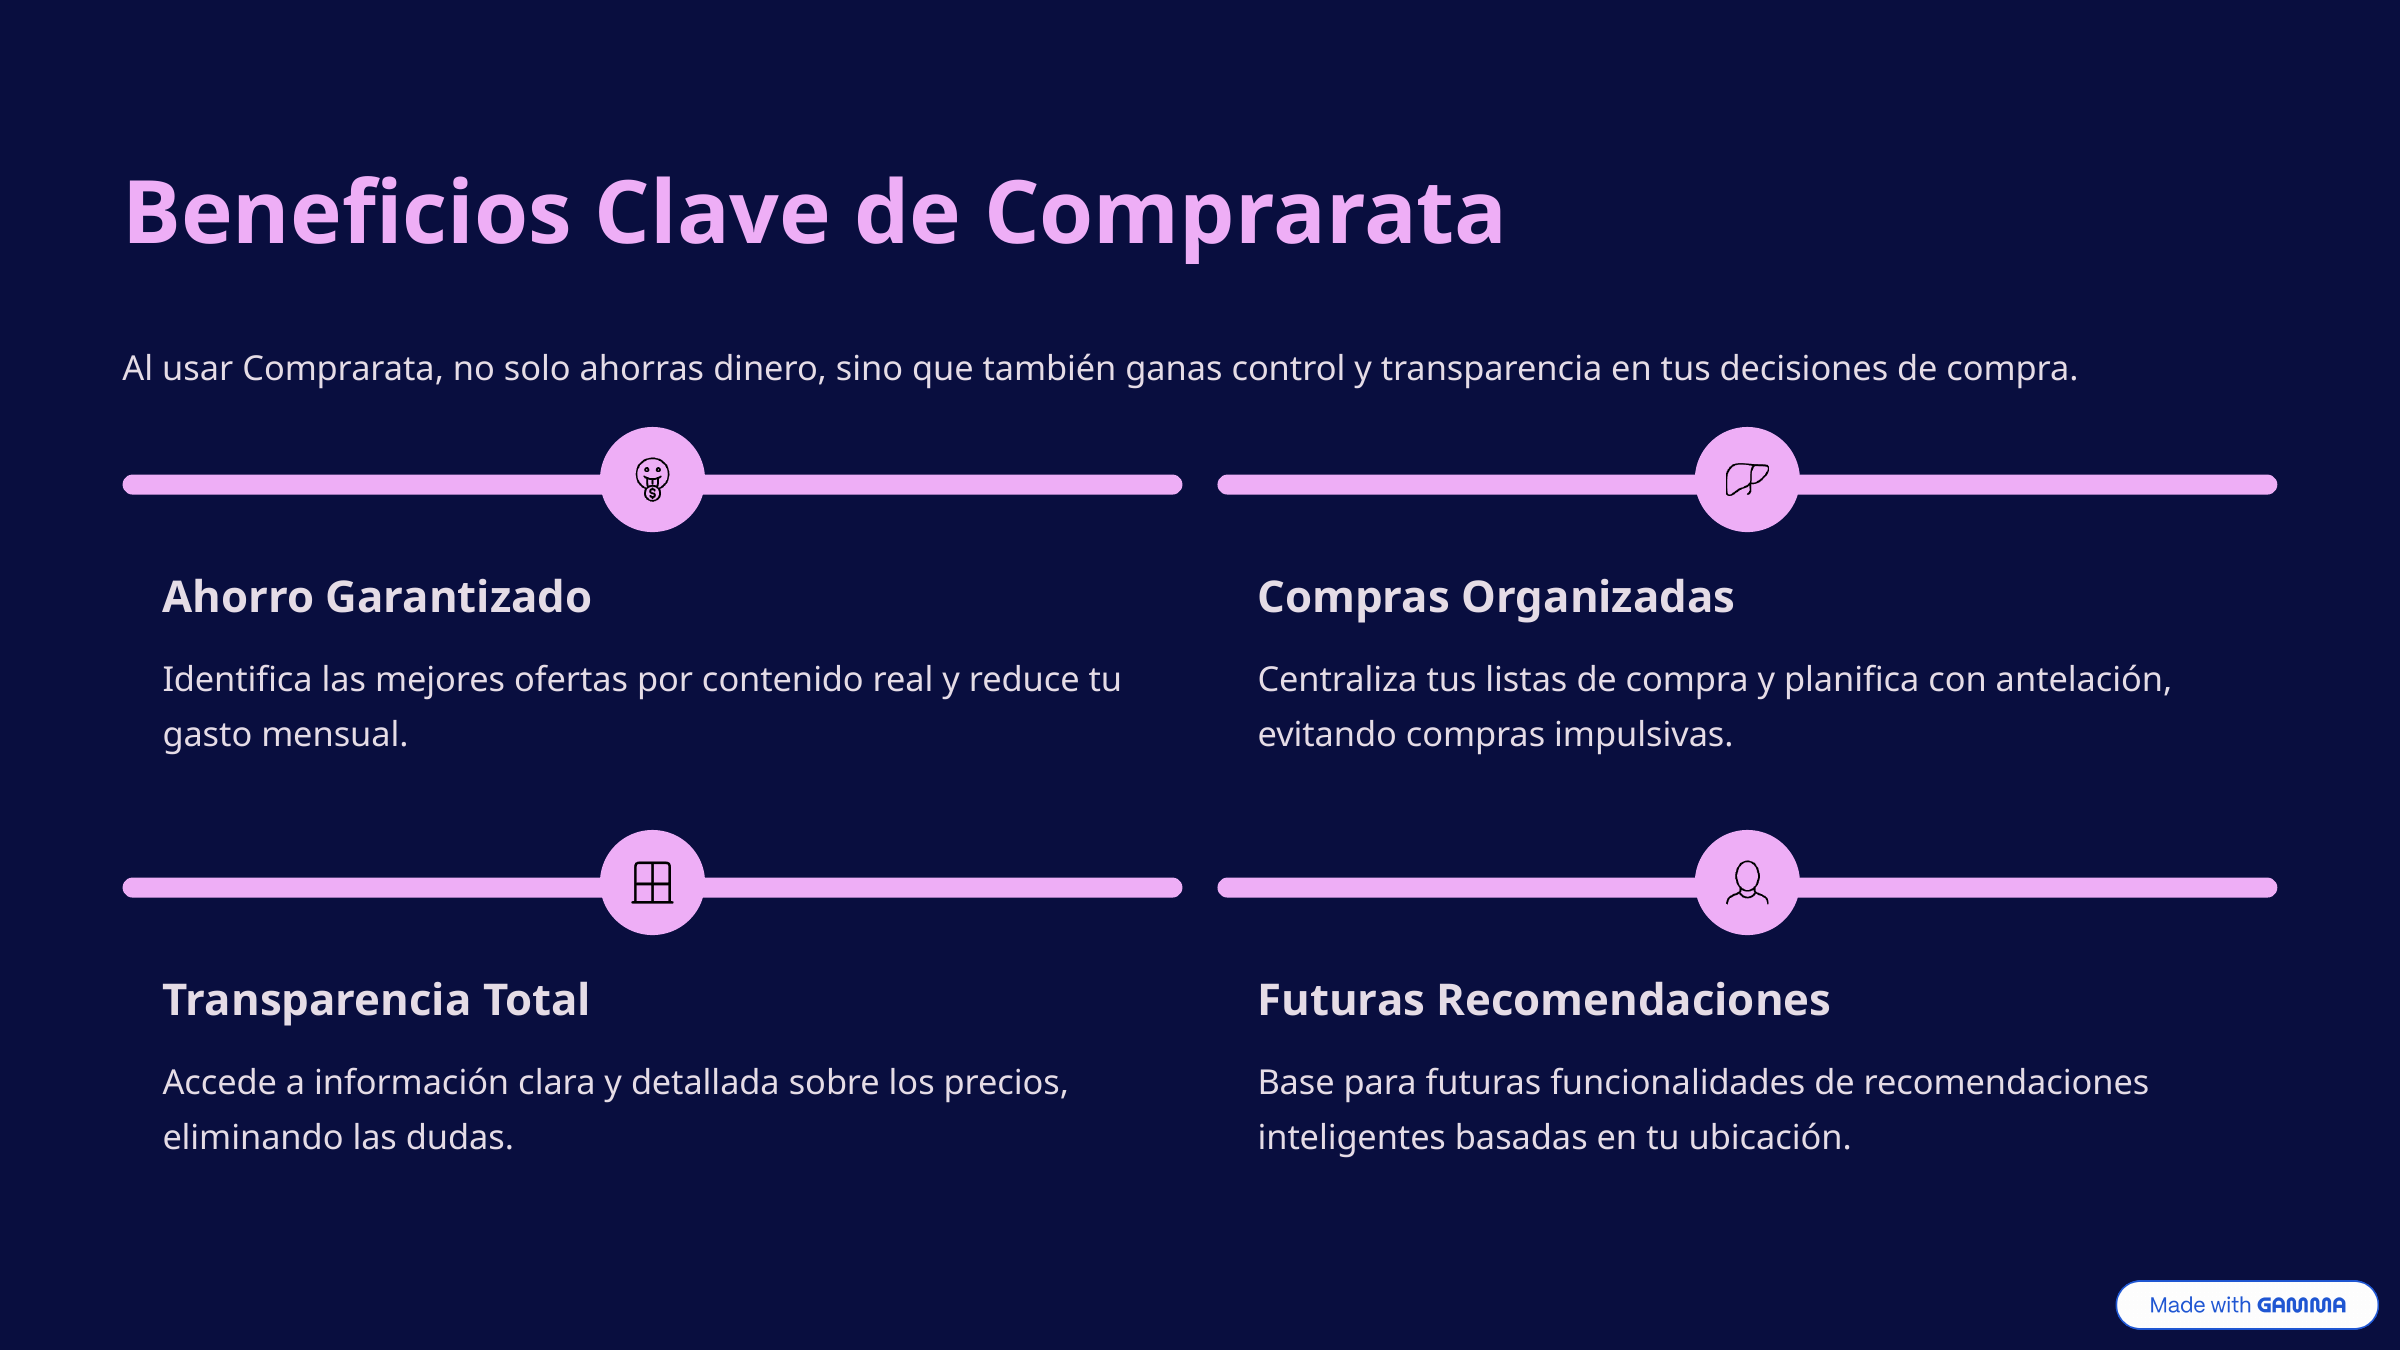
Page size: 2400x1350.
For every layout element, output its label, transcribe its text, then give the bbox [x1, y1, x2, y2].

text_box Identifica las mejores ofertas por contenido real y reduce tu gasto mensual. [162, 642, 1143, 755]
text_box [1798, 474, 2278, 495]
picture [2106, 1271, 2389, 1339]
text_box Base para futuras funcionalidades de recomendaciones inteligentes basadas en tu ubicación. [1257, 1045, 2238, 1158]
text_box Beneficios Clave de Comprarata [122, 151, 1508, 262]
picture [1726, 453, 1769, 506]
text_box [1798, 877, 2278, 898]
picture [1726, 856, 1769, 909]
text_box [122, 474, 601, 495]
text_box [122, 895, 1183, 1198]
text_box [599, 829, 706, 936]
picture [631, 856, 674, 909]
text_box Al usar Comprarata, no solo ahorras dinero, sino que también ganas control y transparencia en tus decisiones de compra. [122, 331, 2278, 388]
text_box Transparencia Total [162, 970, 601, 1025]
text_box Ahorro Garantizado [162, 567, 601, 622]
text_box Centraliza tus listas de compra y planifica con antelación, evitando compras impulsivas. [1257, 642, 2238, 755]
text_box [1217, 492, 2278, 795]
text_box [1694, 829, 1800, 936]
text_box [1217, 474, 1696, 495]
text_box [122, 492, 1183, 795]
text_box [1694, 426, 1800, 533]
text_box Compras Organizadas [1257, 567, 1737, 622]
text_box Futuras Recomendaciones [1257, 970, 1837, 1025]
text_box Accede a información clara y detallada sobre los precios, eliminando las dudas. [162, 1045, 1143, 1158]
text_box [1217, 877, 1696, 898]
text_box [704, 474, 1183, 495]
text_box [122, 877, 601, 898]
text_box [599, 426, 706, 533]
text_box [704, 877, 1183, 898]
picture [631, 453, 674, 506]
text_box [1217, 895, 2278, 1198]
